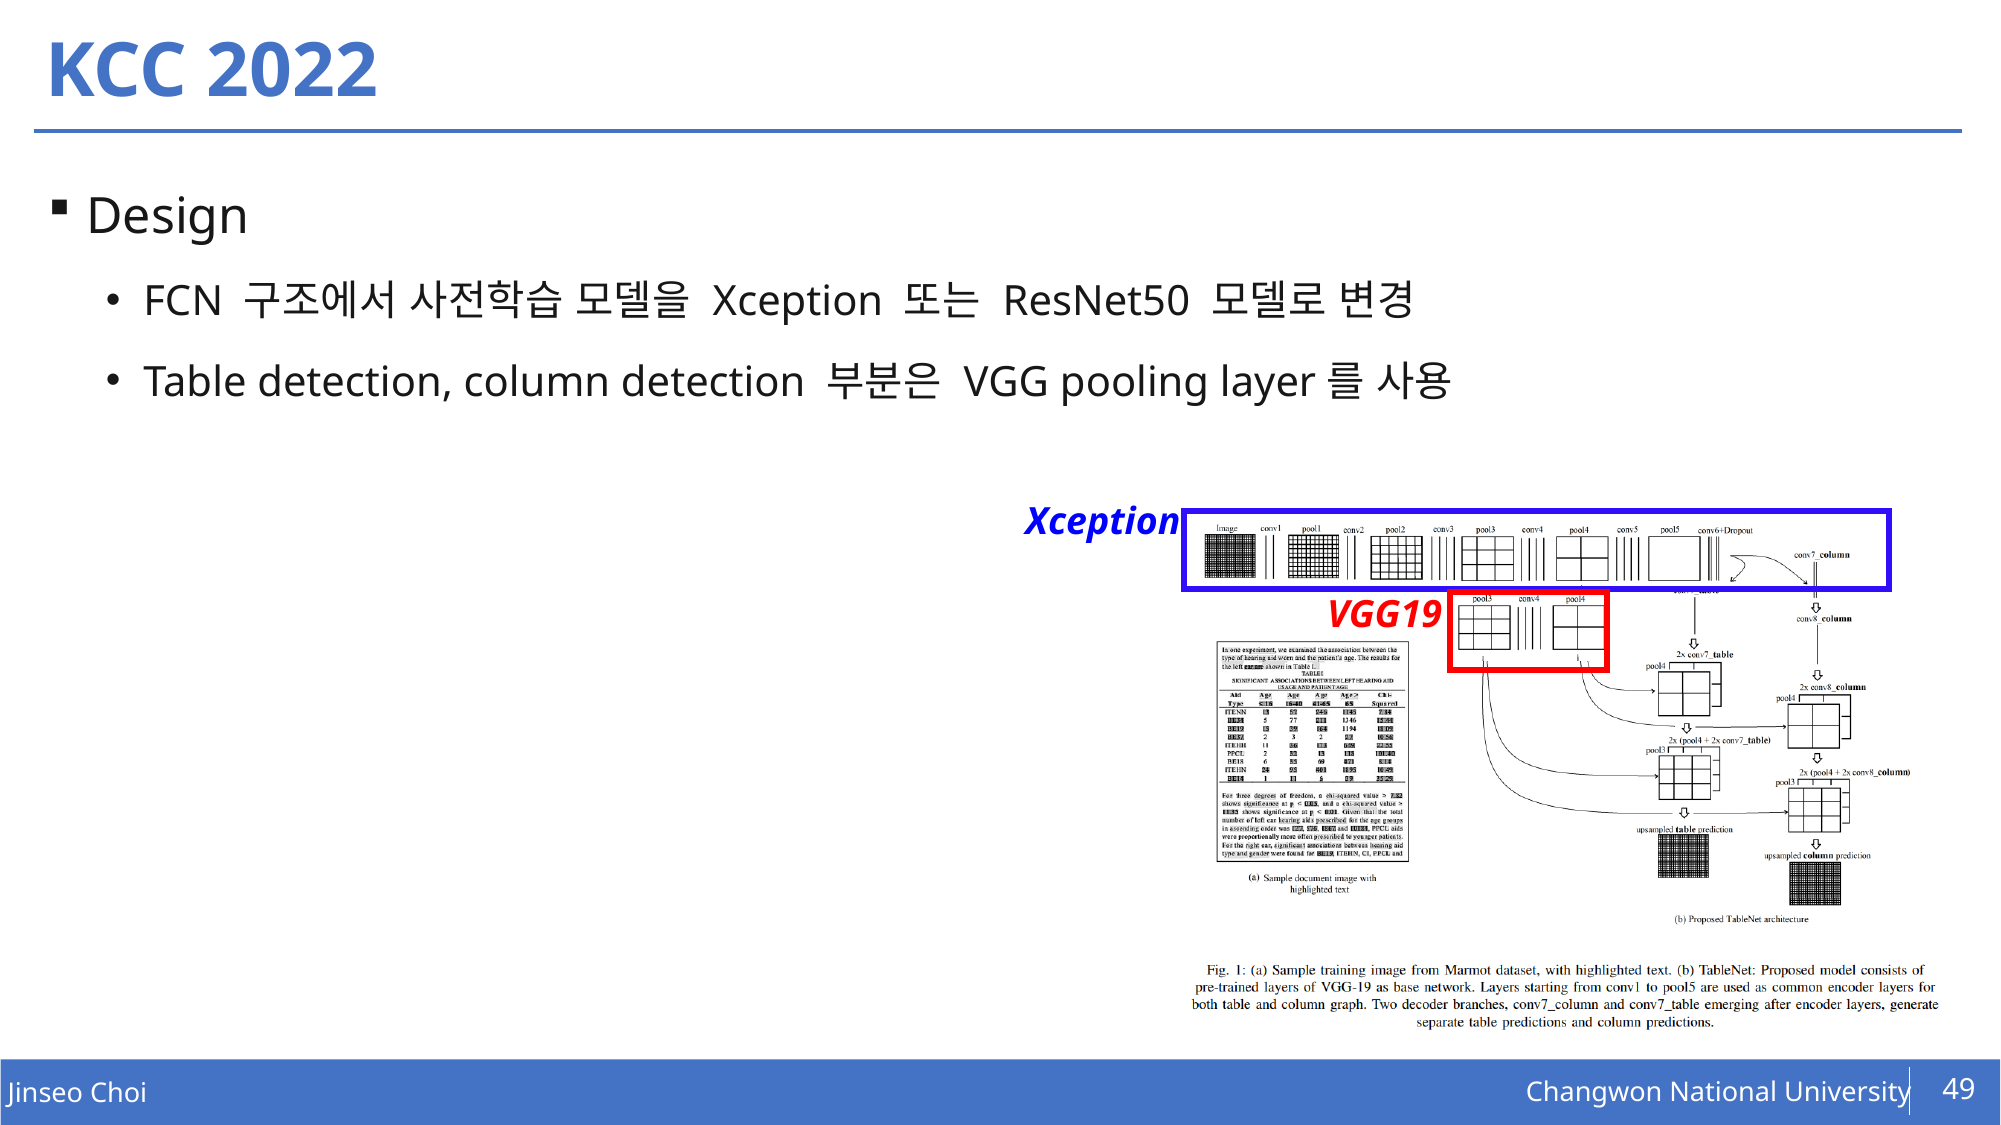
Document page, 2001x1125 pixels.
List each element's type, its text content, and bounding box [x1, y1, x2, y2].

list Design FCN 구조에서 사전학습 모델을 Xception 또는 ResNet50 모델로 변경 Table detection, column detection 부분은 VGG pooling layer를 사용 [33, 152, 1963, 997]
text_box Xception [1010, 489, 1286, 549]
title KCC 2022 [30, 15, 1959, 131]
slide_number 49 [1922, 1060, 1996, 1121]
picture [1159, 510, 1963, 1047]
